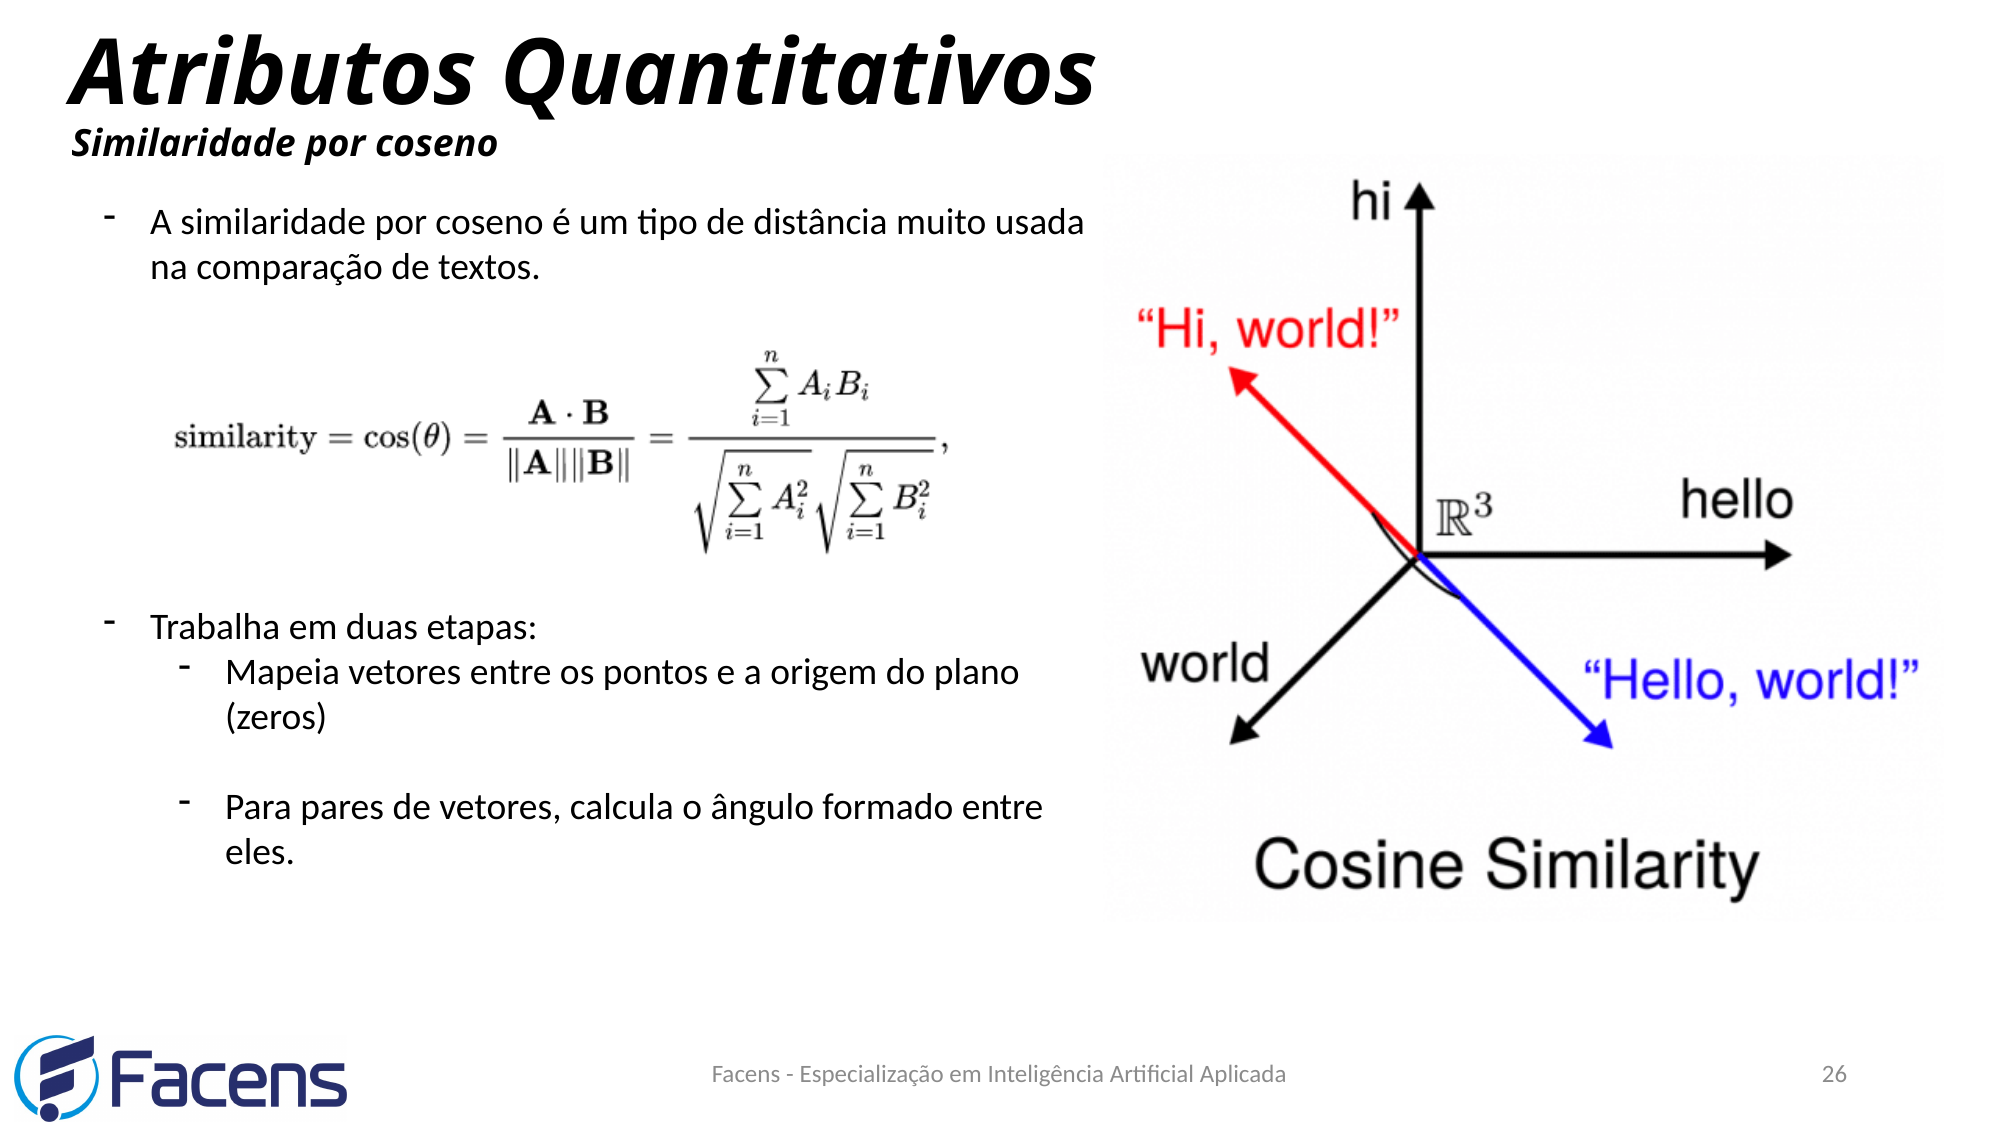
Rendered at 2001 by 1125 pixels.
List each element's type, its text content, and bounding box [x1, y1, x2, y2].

title Atributos Quantitativos Similaridade por coseno [56, 0, 1782, 204]
text_box A similaridade por coseno é um tipo de distância muito usada na comparação de textos. Trabalha em duas etapas: Mapeia vetores entre os pontos e a origem do plano (zeros) Para pares de vetores, calcula o ângulo formado entre eles. [88, 189, 1104, 1125]
picture [1103, 154, 1944, 922]
picture [14, 1035, 347, 1122]
footer Facens - Especialização em Inteligência Artificial Aplicada [1104, 1042, 1338, 1103]
picture [14, 1035, 48, 1069]
picture [167, 321, 992, 563]
slide_number 26 [1412, 1042, 1863, 1103]
